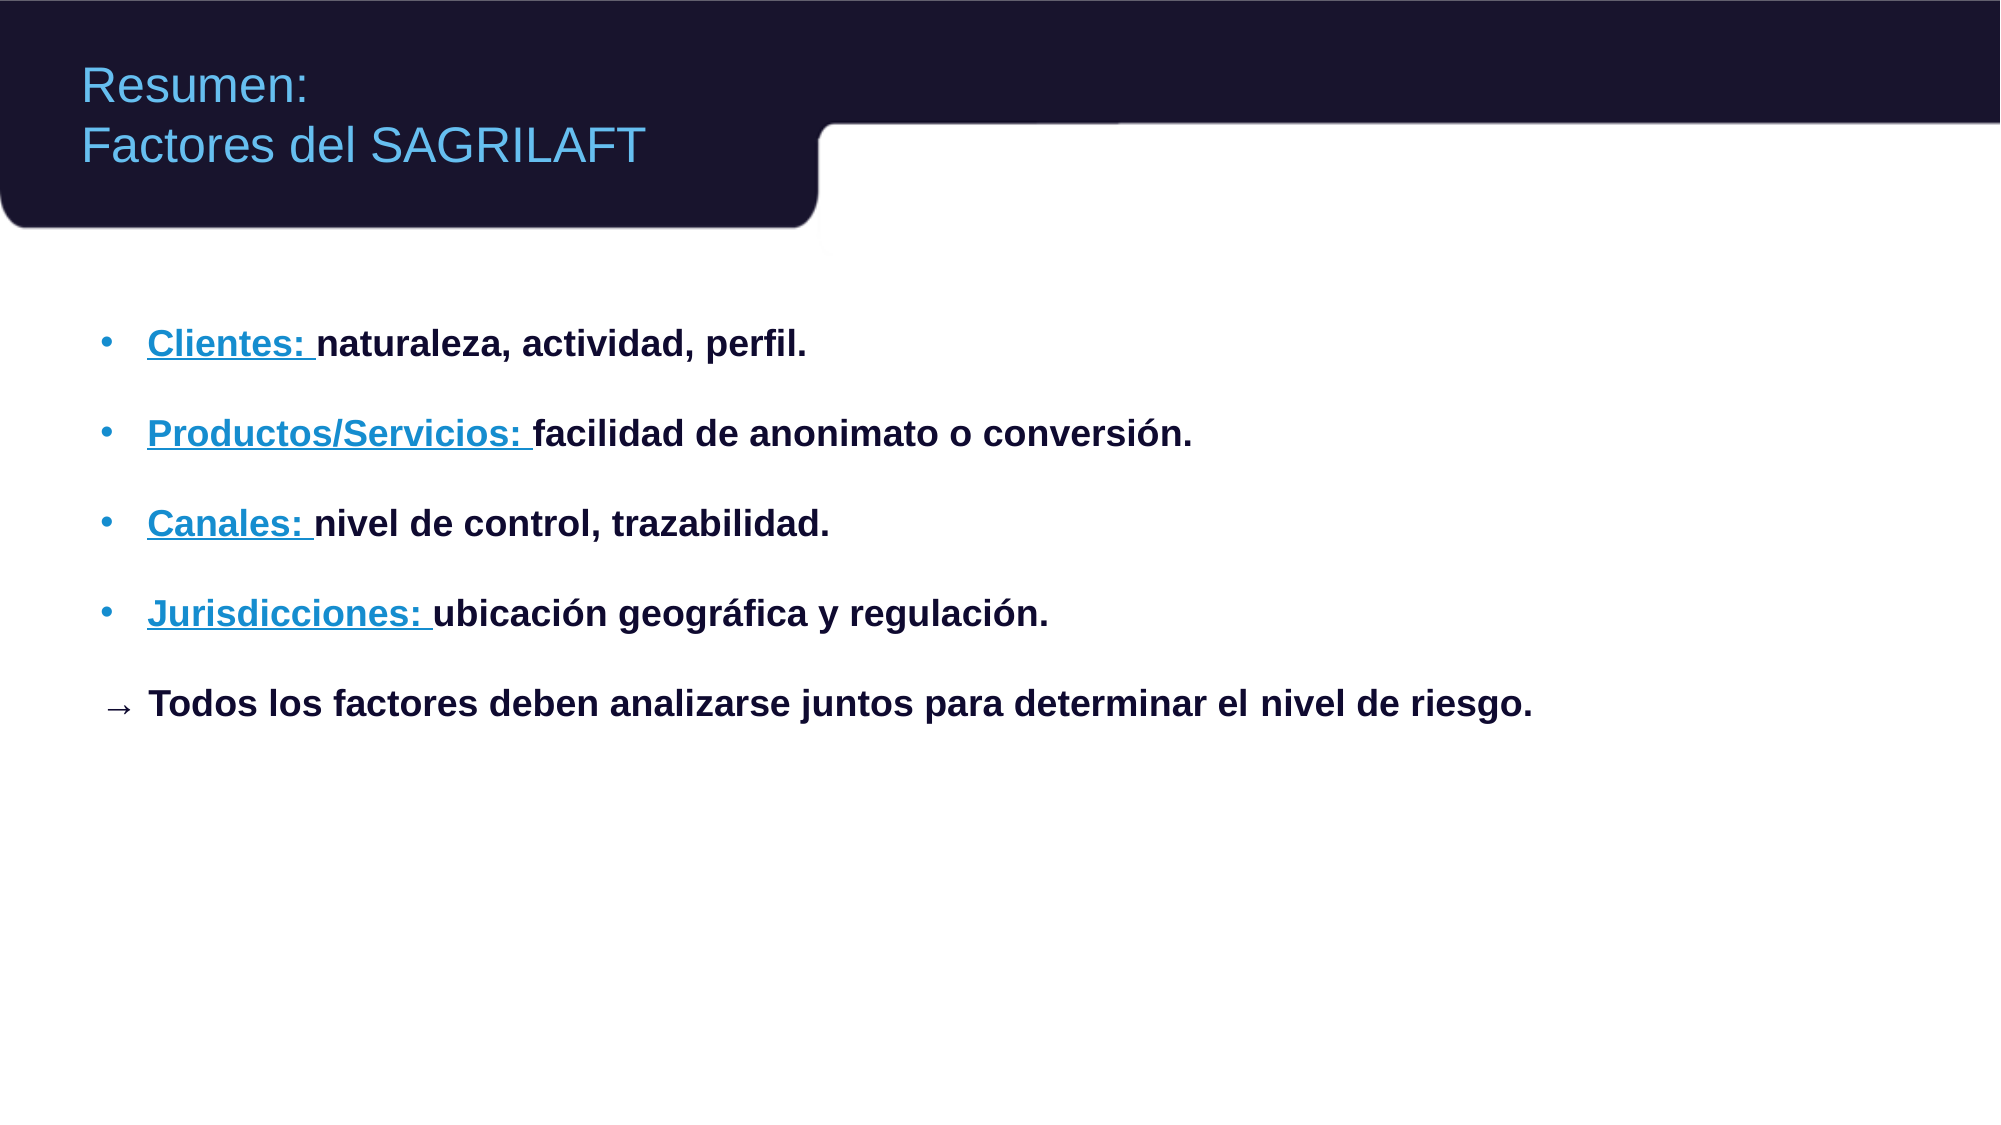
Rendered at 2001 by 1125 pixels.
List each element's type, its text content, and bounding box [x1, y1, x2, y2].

picture [0, 0, 2000, 1125]
text_box Clientes: naturaleza, actividad, perfil. Productos/Servicios: facilidad de anonimato o conversión. Canales: nivel de control, trazabilidad. Jurisdicciones: ubicación geográfica y regulación. → Todos los factores deben analizarse juntos para determinar el nivel de riesgo. [85, 266, 1934, 732]
text_box Resumen: Factores del SAGRILAFT [66, 44, 1067, 180]
